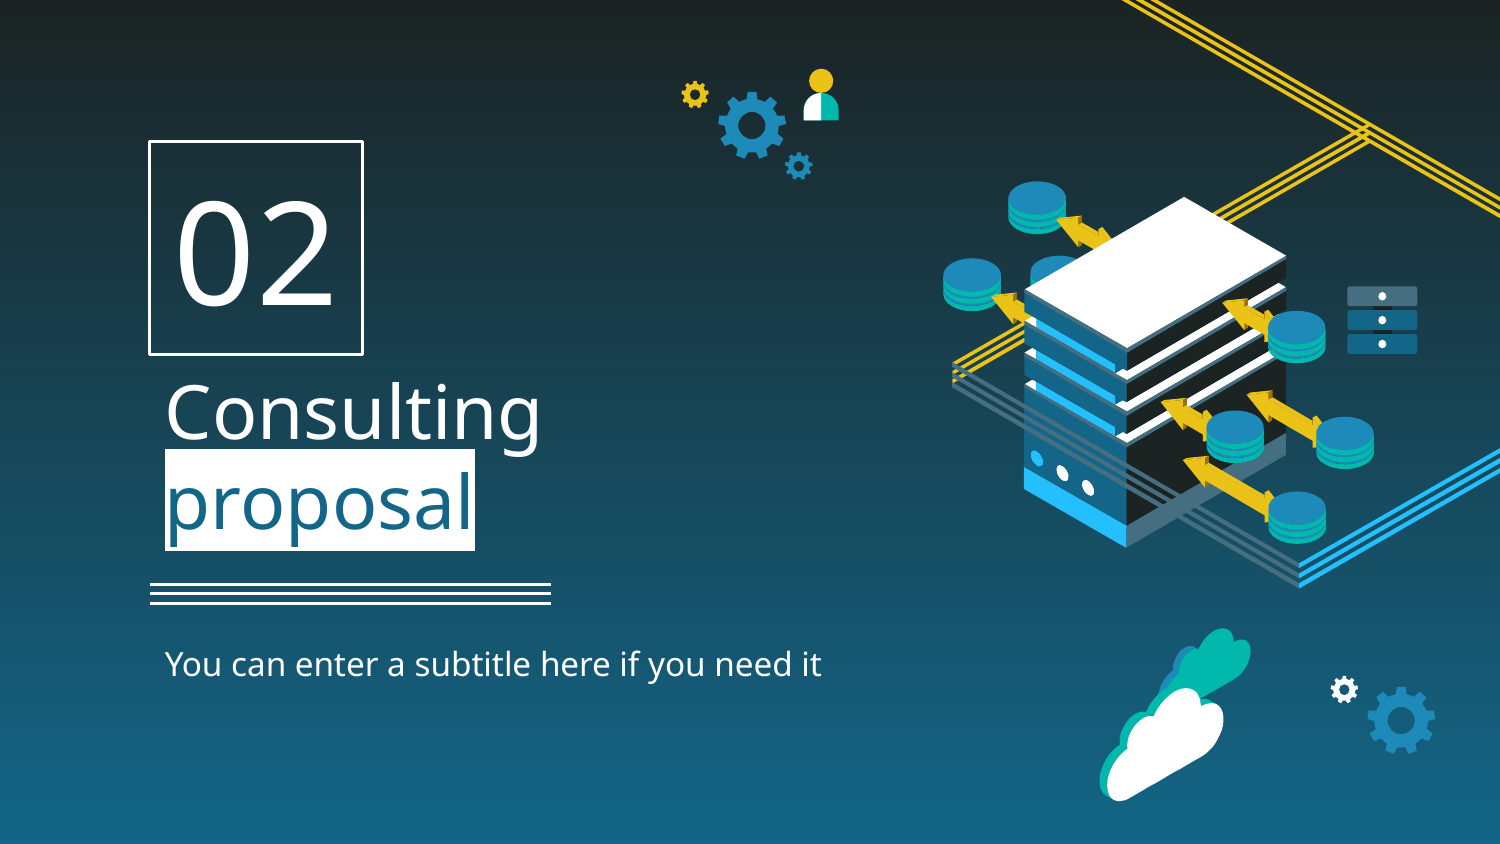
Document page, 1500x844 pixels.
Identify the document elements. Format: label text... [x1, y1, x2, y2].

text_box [942, 122, 1500, 589]
subtitle You can enter a subtitle here if you need it [149, 628, 857, 702]
title 02 [148, 140, 364, 356]
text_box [149, 584, 552, 604]
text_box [1099, 0, 1500, 229]
title Consulting proposal [149, 415, 857, 560]
